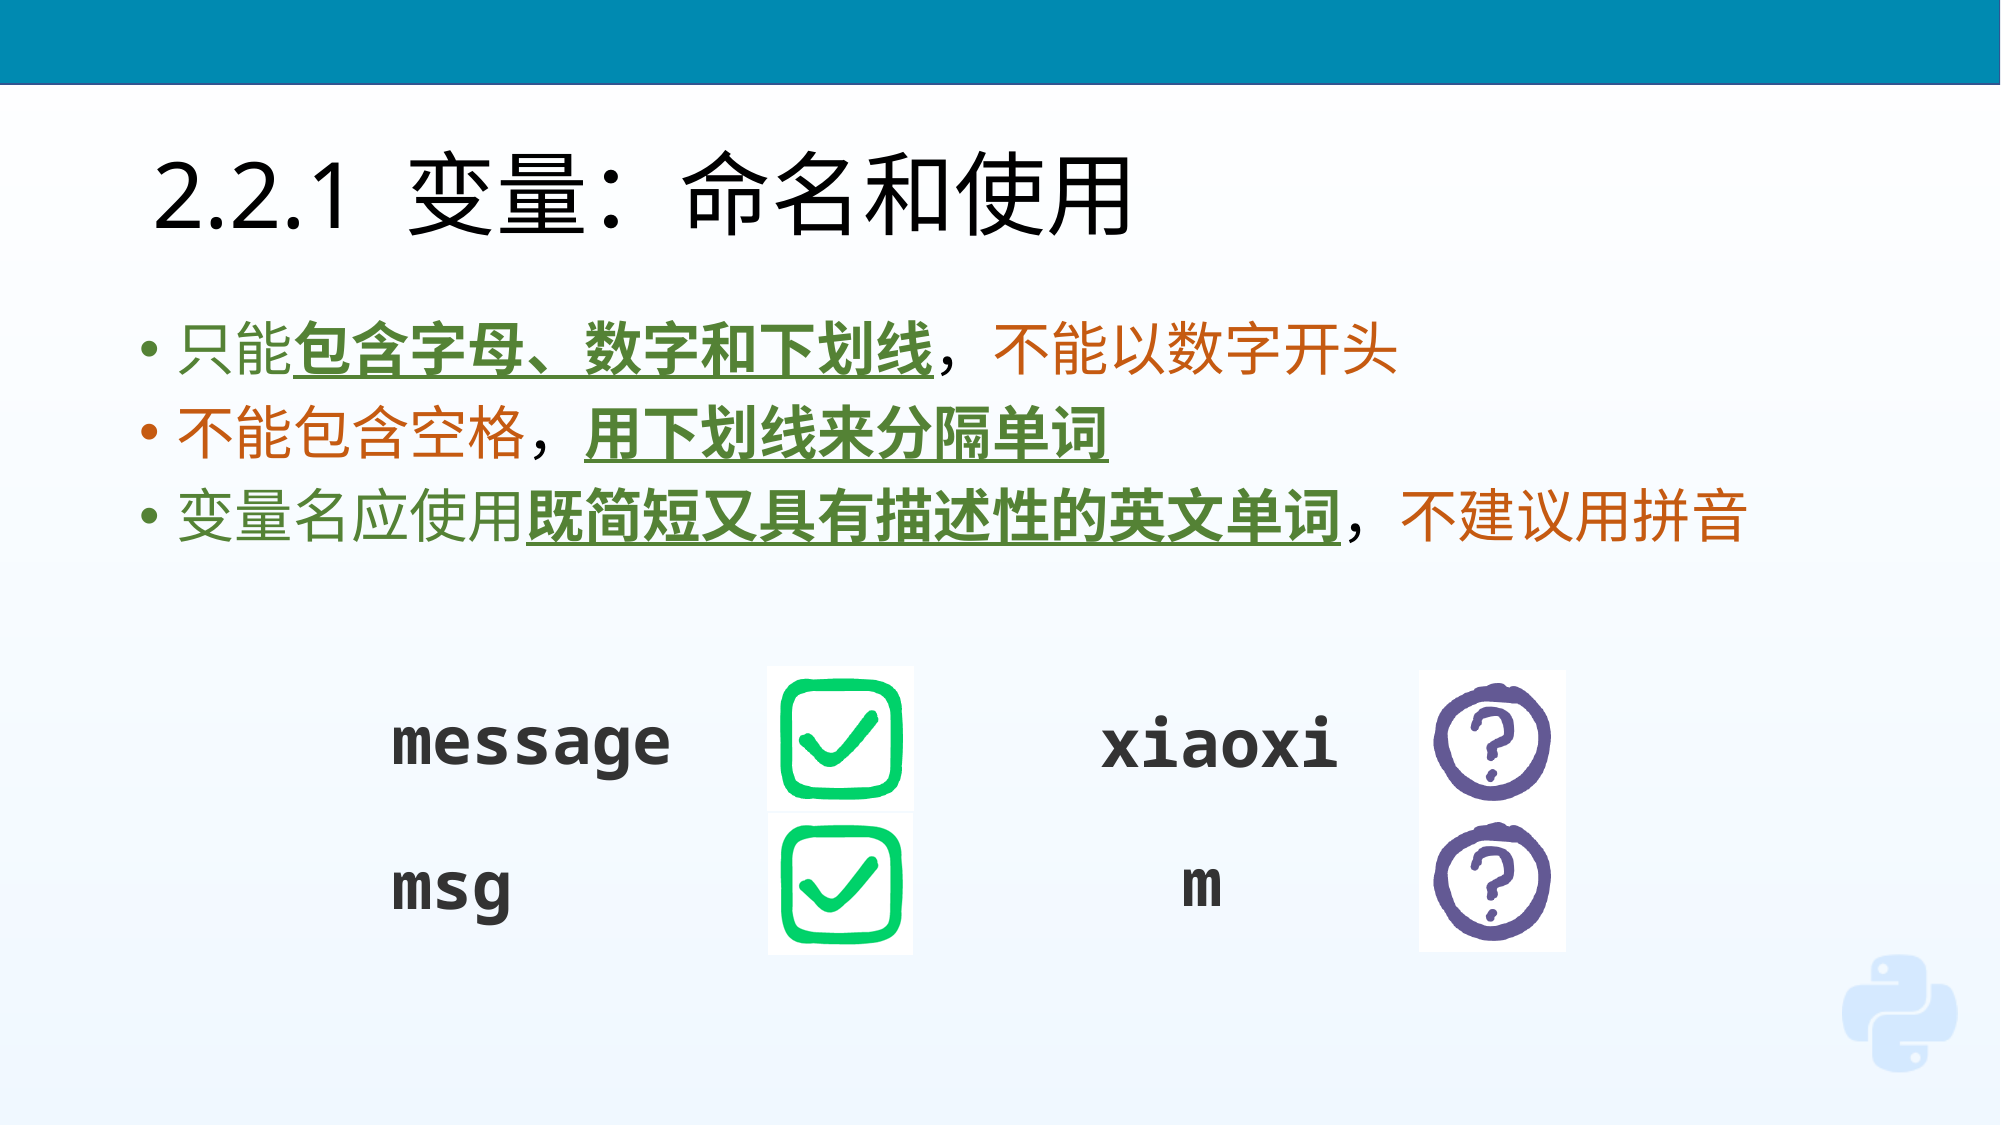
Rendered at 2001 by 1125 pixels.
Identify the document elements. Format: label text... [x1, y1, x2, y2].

picture [767, 666, 914, 811]
text_box xiaoxi [1086, 693, 1360, 788]
picture [768, 813, 913, 955]
title 2.2.1 变量：命名和使用 [137, 115, 1863, 282]
text_box message [378, 690, 767, 786]
text_box m [1167, 832, 1412, 928]
picture [1419, 670, 1566, 952]
list 只能包含字母、数字和下划线，不能以数字开头 不能包含空格，用下划线来分隔单词 变量名应使用既简短又具有描述性的英文单词，不建议用拼音 [124, 312, 1901, 1027]
text_box msg [378, 835, 768, 931]
picture [1842, 946, 1958, 1081]
